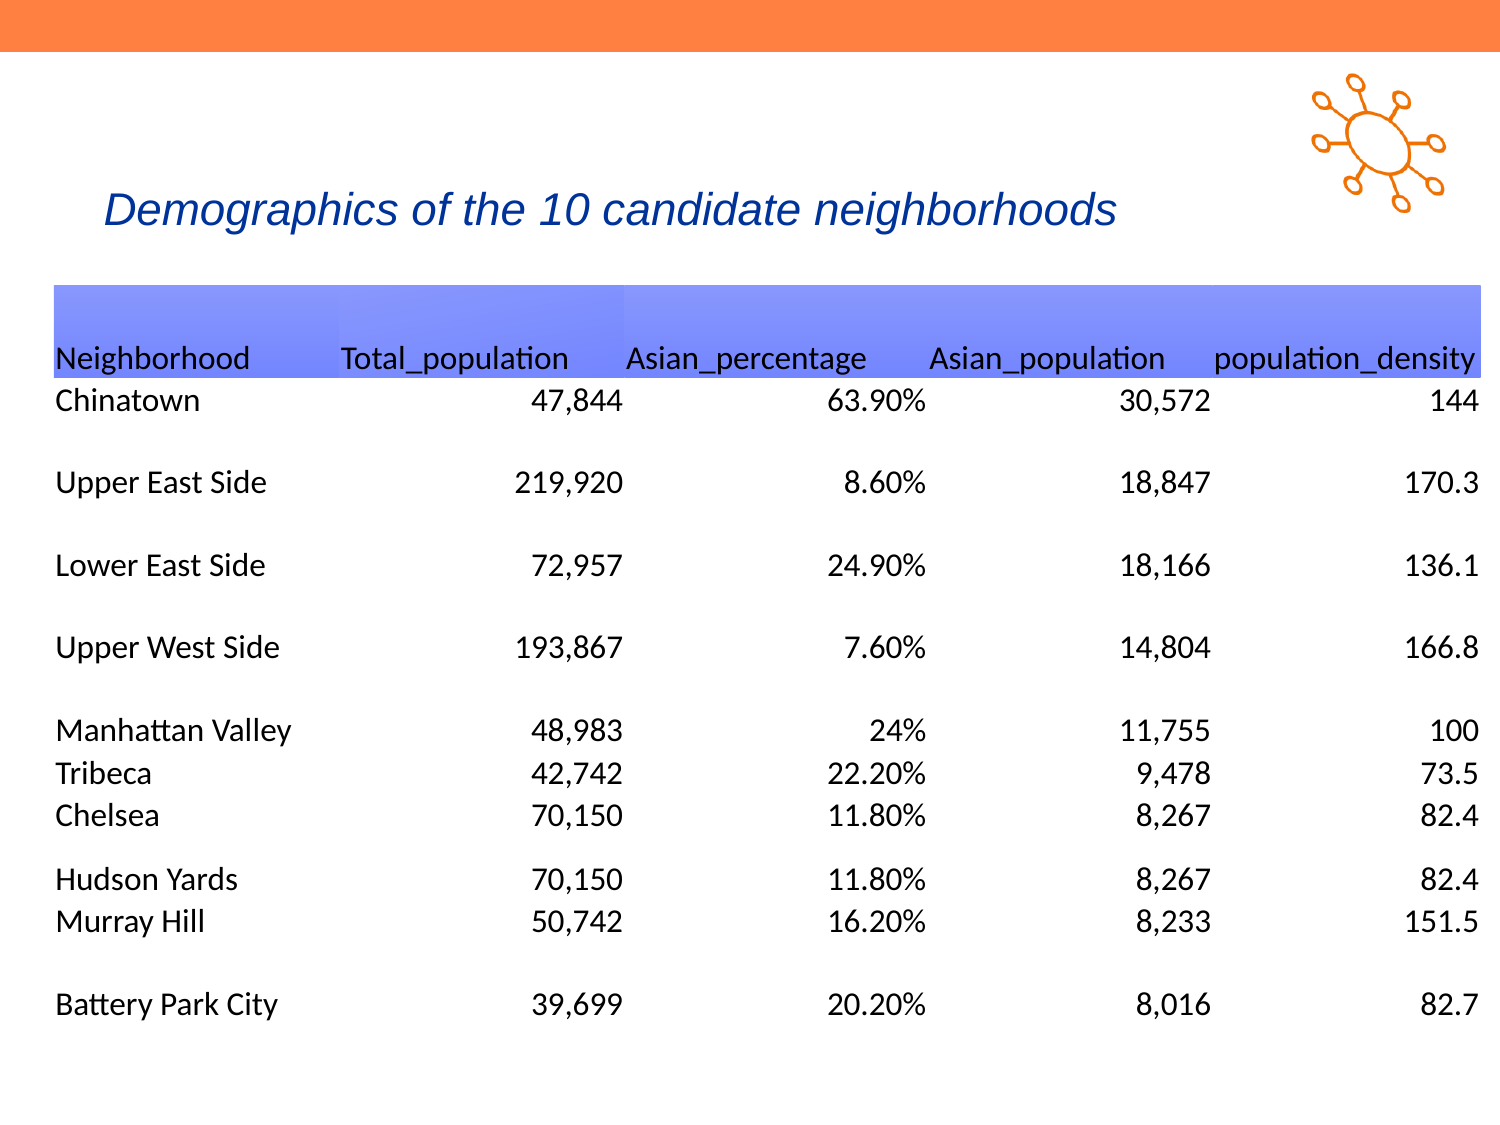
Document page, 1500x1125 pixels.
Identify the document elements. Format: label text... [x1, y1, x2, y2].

table_cell 193,867 [339, 584, 625, 667]
table_cell 70,150 [339, 793, 625, 835]
table_cell 219,920 [339, 420, 625, 502]
picture [0, 0, 1500, 52]
table_cell 8,016 [928, 941, 1213, 1024]
table_cell 48,983 [339, 667, 625, 750]
table_cell 82.4 [1213, 793, 1481, 835]
table_header population_density [1213, 285, 1481, 378]
table_cell Battery Park City [54, 941, 339, 1024]
table_cell 8,233 [928, 899, 1213, 941]
table_cell 50,742 [339, 899, 625, 941]
table_cell 16.20% [625, 899, 928, 941]
table_header Asian_percentage [625, 285, 928, 378]
table_cell 144 [1213, 378, 1481, 420]
table_cell 7.60% [625, 584, 928, 667]
table_cell 8,267 [928, 835, 1213, 899]
table_cell 18,847 [928, 420, 1213, 502]
table_cell 151.5 [1213, 899, 1481, 941]
table_cell 22.20% [625, 750, 928, 793]
table_cell 24.90% [625, 502, 928, 584]
table_cell 11.80% [625, 793, 928, 835]
table_cell 63.90% [625, 378, 928, 420]
table_cell Manhattan Valley [54, 667, 339, 750]
table_cell 166.8 [1213, 584, 1481, 667]
table_cell 14,804 [928, 584, 1213, 667]
table_cell Hudson Yards [54, 835, 339, 899]
table_cell 11.80% [625, 835, 928, 899]
table_cell 170.3 [1213, 420, 1481, 502]
table_cell 24% [625, 667, 928, 750]
table_cell 47,844 [339, 378, 625, 420]
table_cell Murray Hill [54, 899, 339, 941]
table_cell 8.60% [625, 420, 928, 502]
table_cell 42,742 [339, 750, 625, 793]
table_cell Chinatown [54, 378, 339, 420]
table_cell Lower East Side [54, 502, 339, 584]
picture [1304, 56, 1466, 220]
table_cell Upper West Side [54, 584, 339, 667]
table_cell Chelsea [54, 793, 339, 835]
table_cell 82.4 [1213, 835, 1481, 899]
table_cell 9,478 [928, 750, 1213, 793]
table_cell Tribeca [54, 750, 339, 793]
table_cell 20.20% [625, 941, 928, 1024]
table_cell Upper East Side [54, 420, 339, 502]
subtitle Demographics of the 10 candidate neighborhoods [88, 171, 1139, 285]
table_header Asian_population [928, 285, 1213, 378]
table_cell 70,150 [339, 835, 625, 899]
table_header Total_population [339, 285, 625, 378]
table_cell 18,166 [928, 502, 1213, 584]
table_cell 39,699 [339, 941, 625, 1024]
table_cell 72,957 [339, 502, 625, 584]
table_cell 136.1 [1213, 502, 1481, 584]
table_cell 73.5 [1213, 750, 1481, 793]
table_cell 100 [1213, 667, 1481, 750]
table_header Neighborhood [54, 285, 339, 378]
table_cell 11,755 [928, 667, 1213, 750]
table_cell 30,572 [928, 378, 1213, 420]
table_cell 8,267 [928, 793, 1213, 835]
table_cell 82.7 [1213, 941, 1481, 1024]
